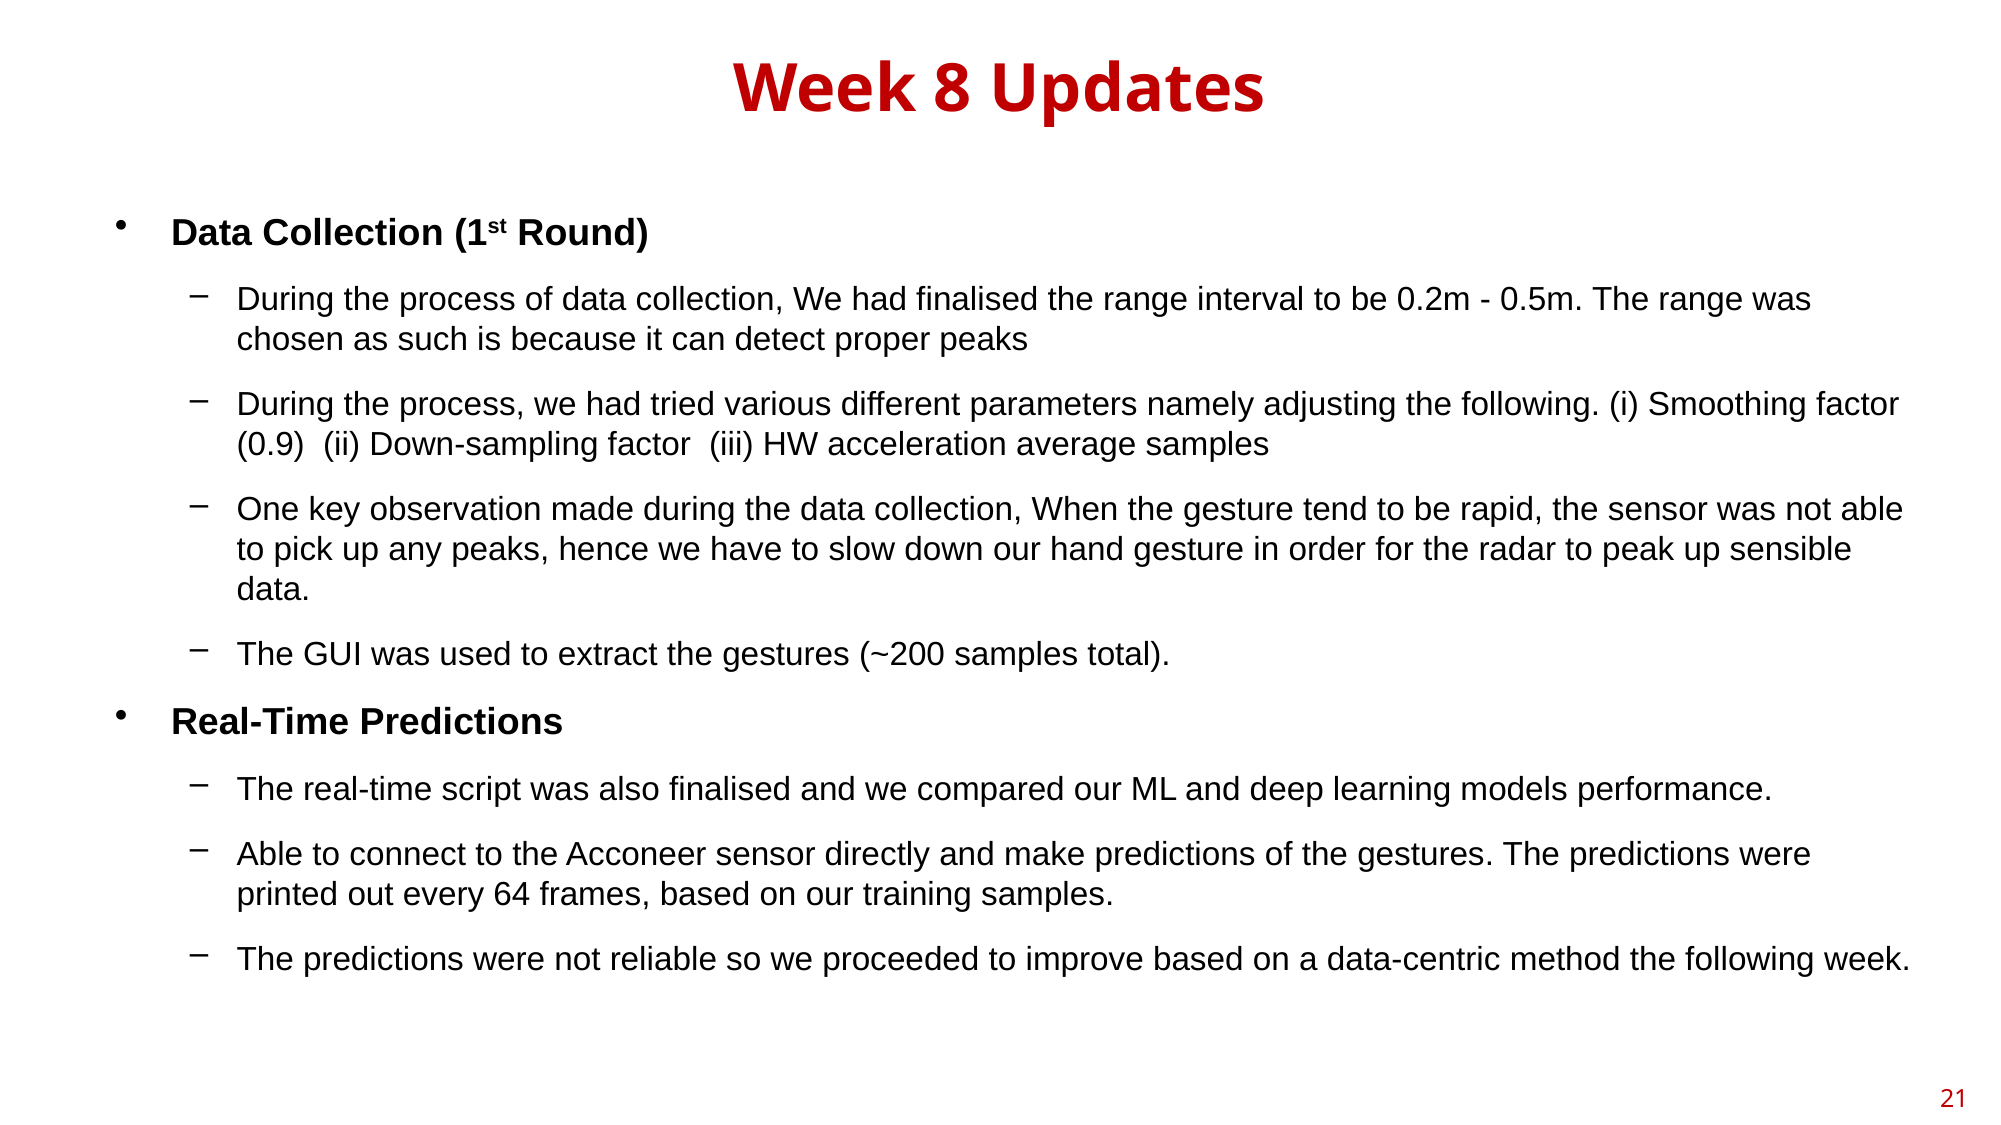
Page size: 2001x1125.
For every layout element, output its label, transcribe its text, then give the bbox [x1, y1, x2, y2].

list Data Collection (1st Round) During the process of data collection, We had finalised the range interval to be 0.2m - 0.5m. The range was chosen as such is because it can detect proper peaks During the process, we had tried various different parameters namely adjusting the following. (i) Smoothing factor (0.9) (ii) Down-sampling factor (iii) HW acceleration average samples One key observation made during the data collection, When the gesture tend to be rapid, the sensor was not able to pick up any peaks, hence we have to slow down our hand gesture in order for the radar to peak up sensible data. The GUI was used to extract the gestures (~200 samples total). Real-Time Predictions The real-time script was also finalised and we compared our ML and deep learning models performance. Able to connect to the Acconeer sensor directly and make predictions of the gestures. The predictions were printed out every 64 frames, based on our training samples. The predictions were not reliable so we proceeded to improve based on a data-centric method the following week. [99, 200, 1934, 1025]
title Week 8 Updates [0, 37, 2000, 143]
